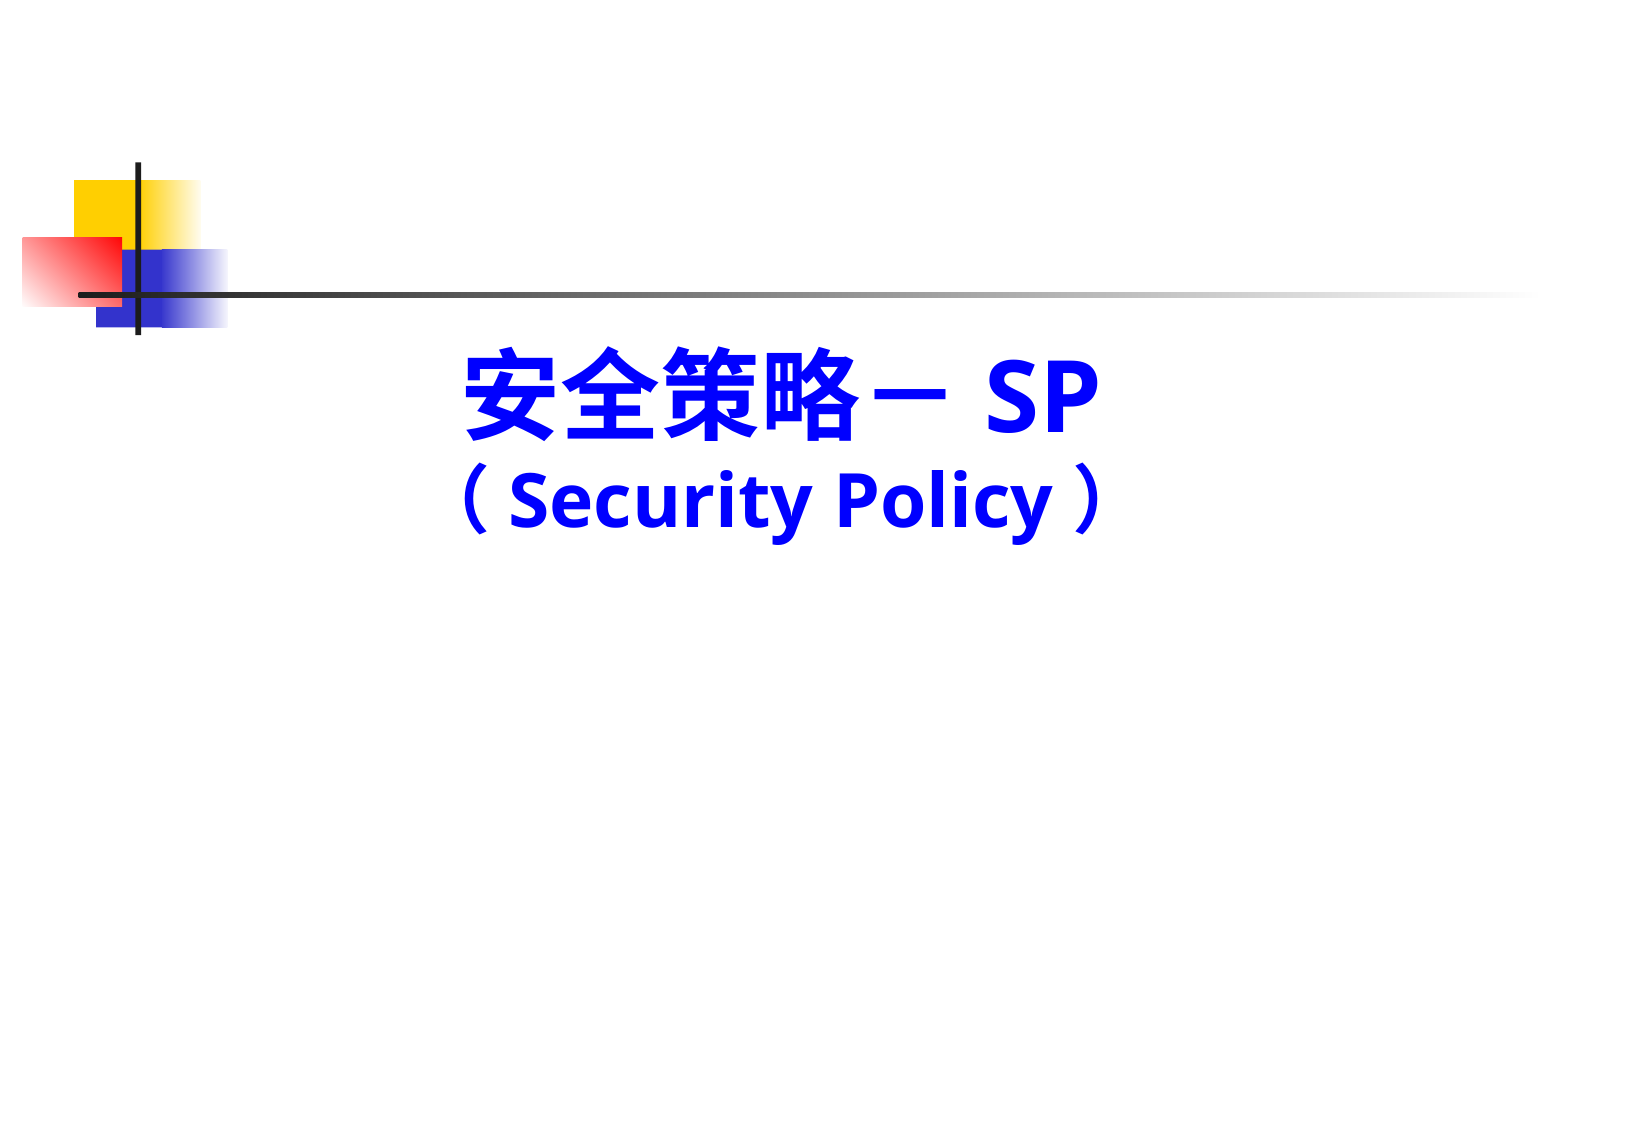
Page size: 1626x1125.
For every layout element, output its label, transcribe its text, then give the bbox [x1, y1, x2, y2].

text_box 安全策略－SP （Security Policy） [50, 399, 1513, 550]
